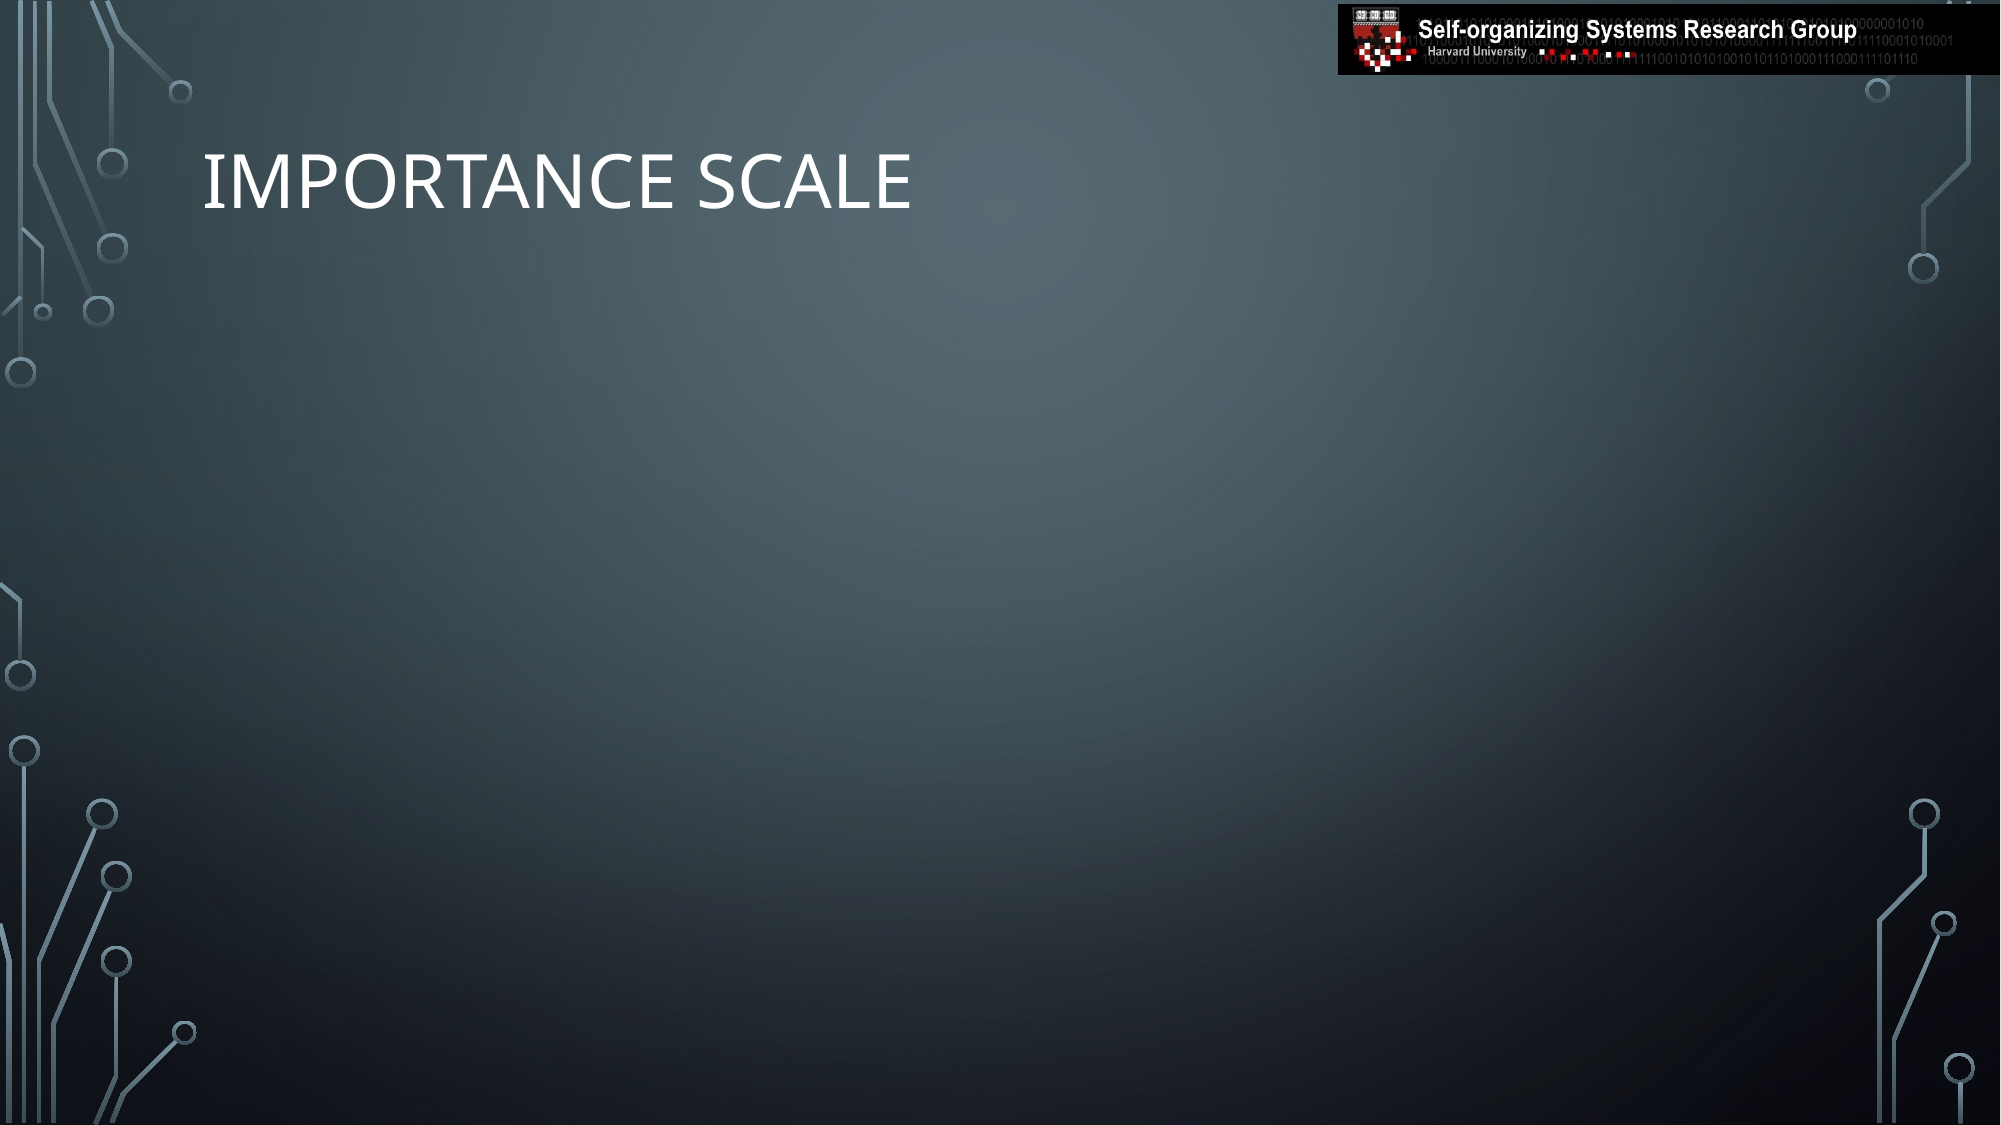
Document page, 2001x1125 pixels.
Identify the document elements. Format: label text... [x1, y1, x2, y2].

title Importance Scale [187, 101, 1813, 268]
picture [1338, 4, 2000, 75]
